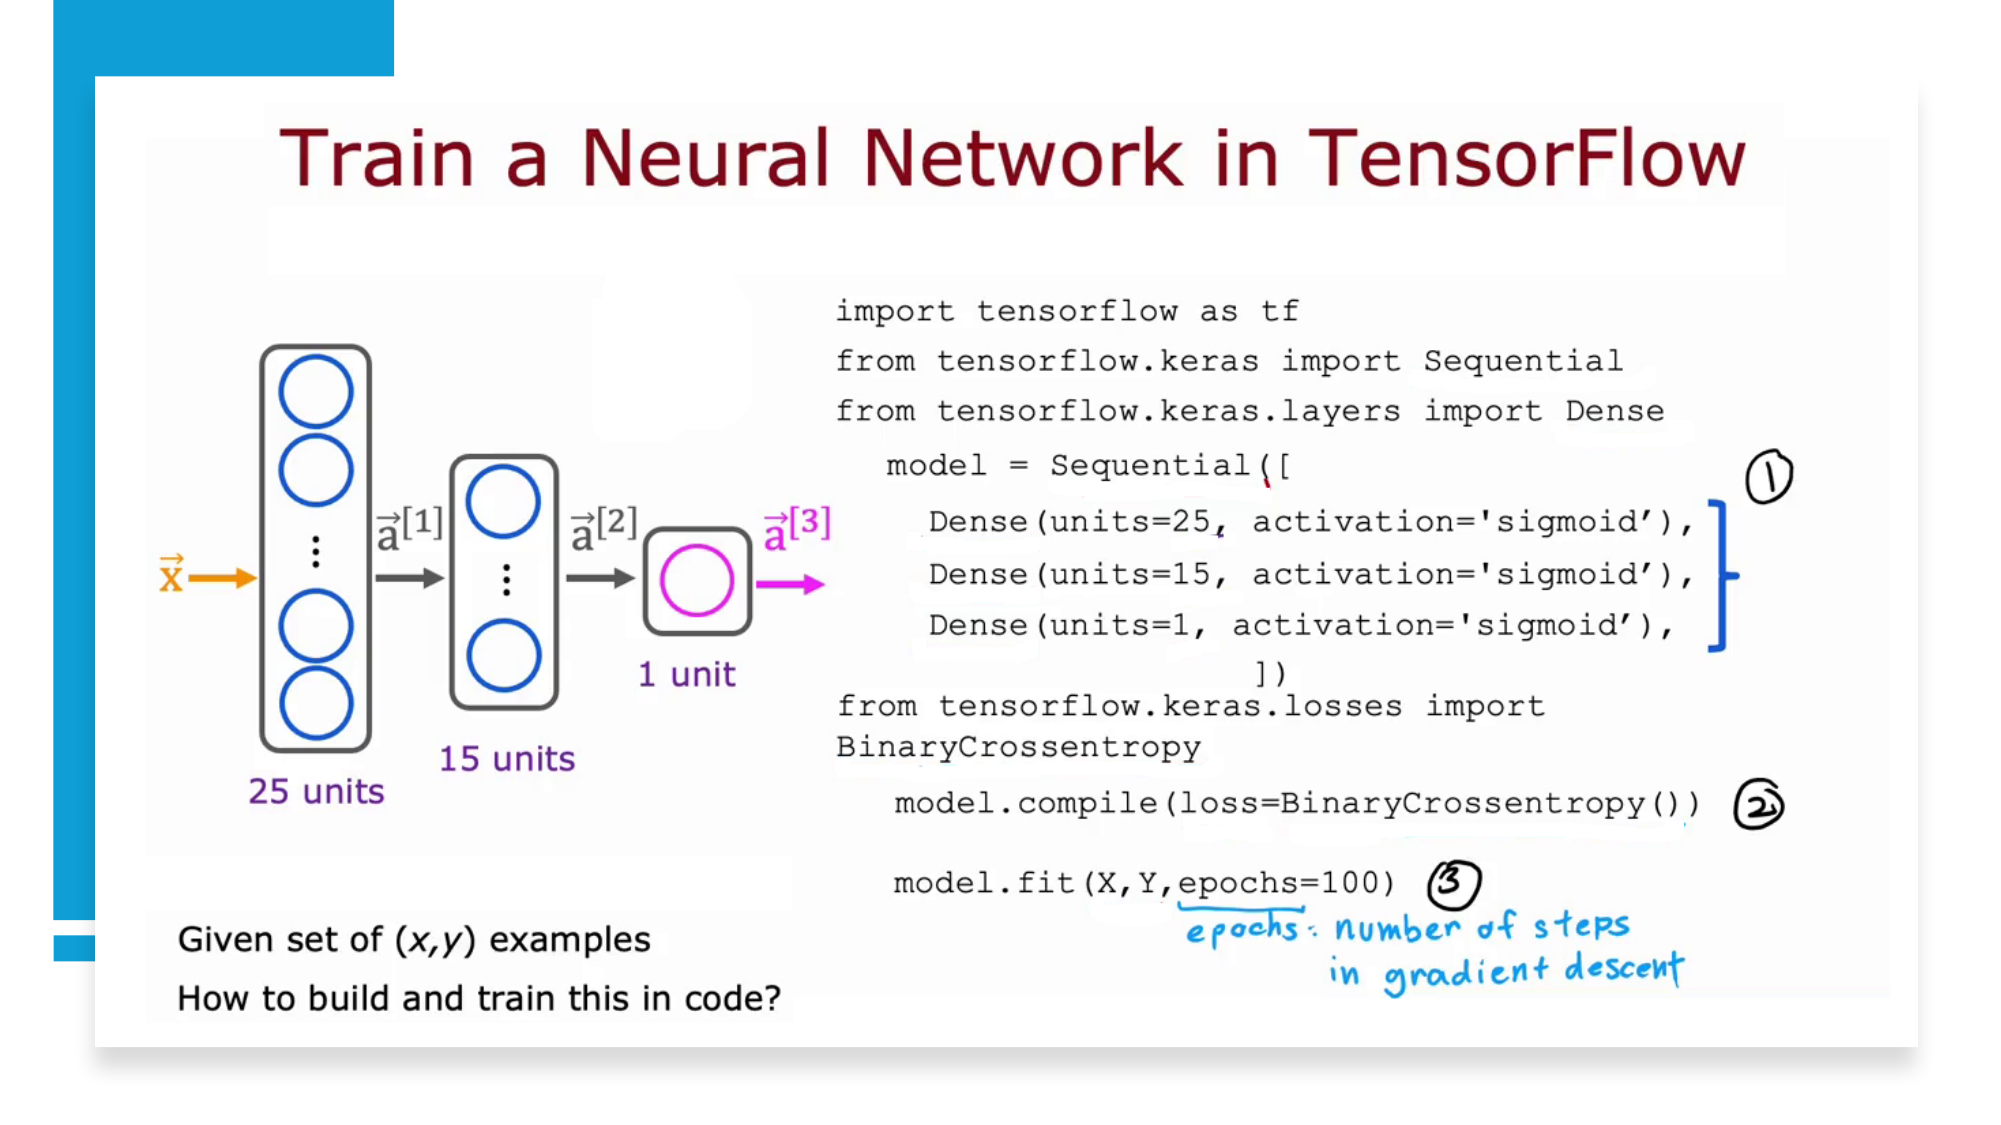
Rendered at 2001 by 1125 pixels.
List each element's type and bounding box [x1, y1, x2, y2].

text_box [93, 75, 1919, 1049]
text_box [0, 0, 2000, 1125]
picture [145, 89, 1891, 1023]
text_box [0, 309, 145, 652]
